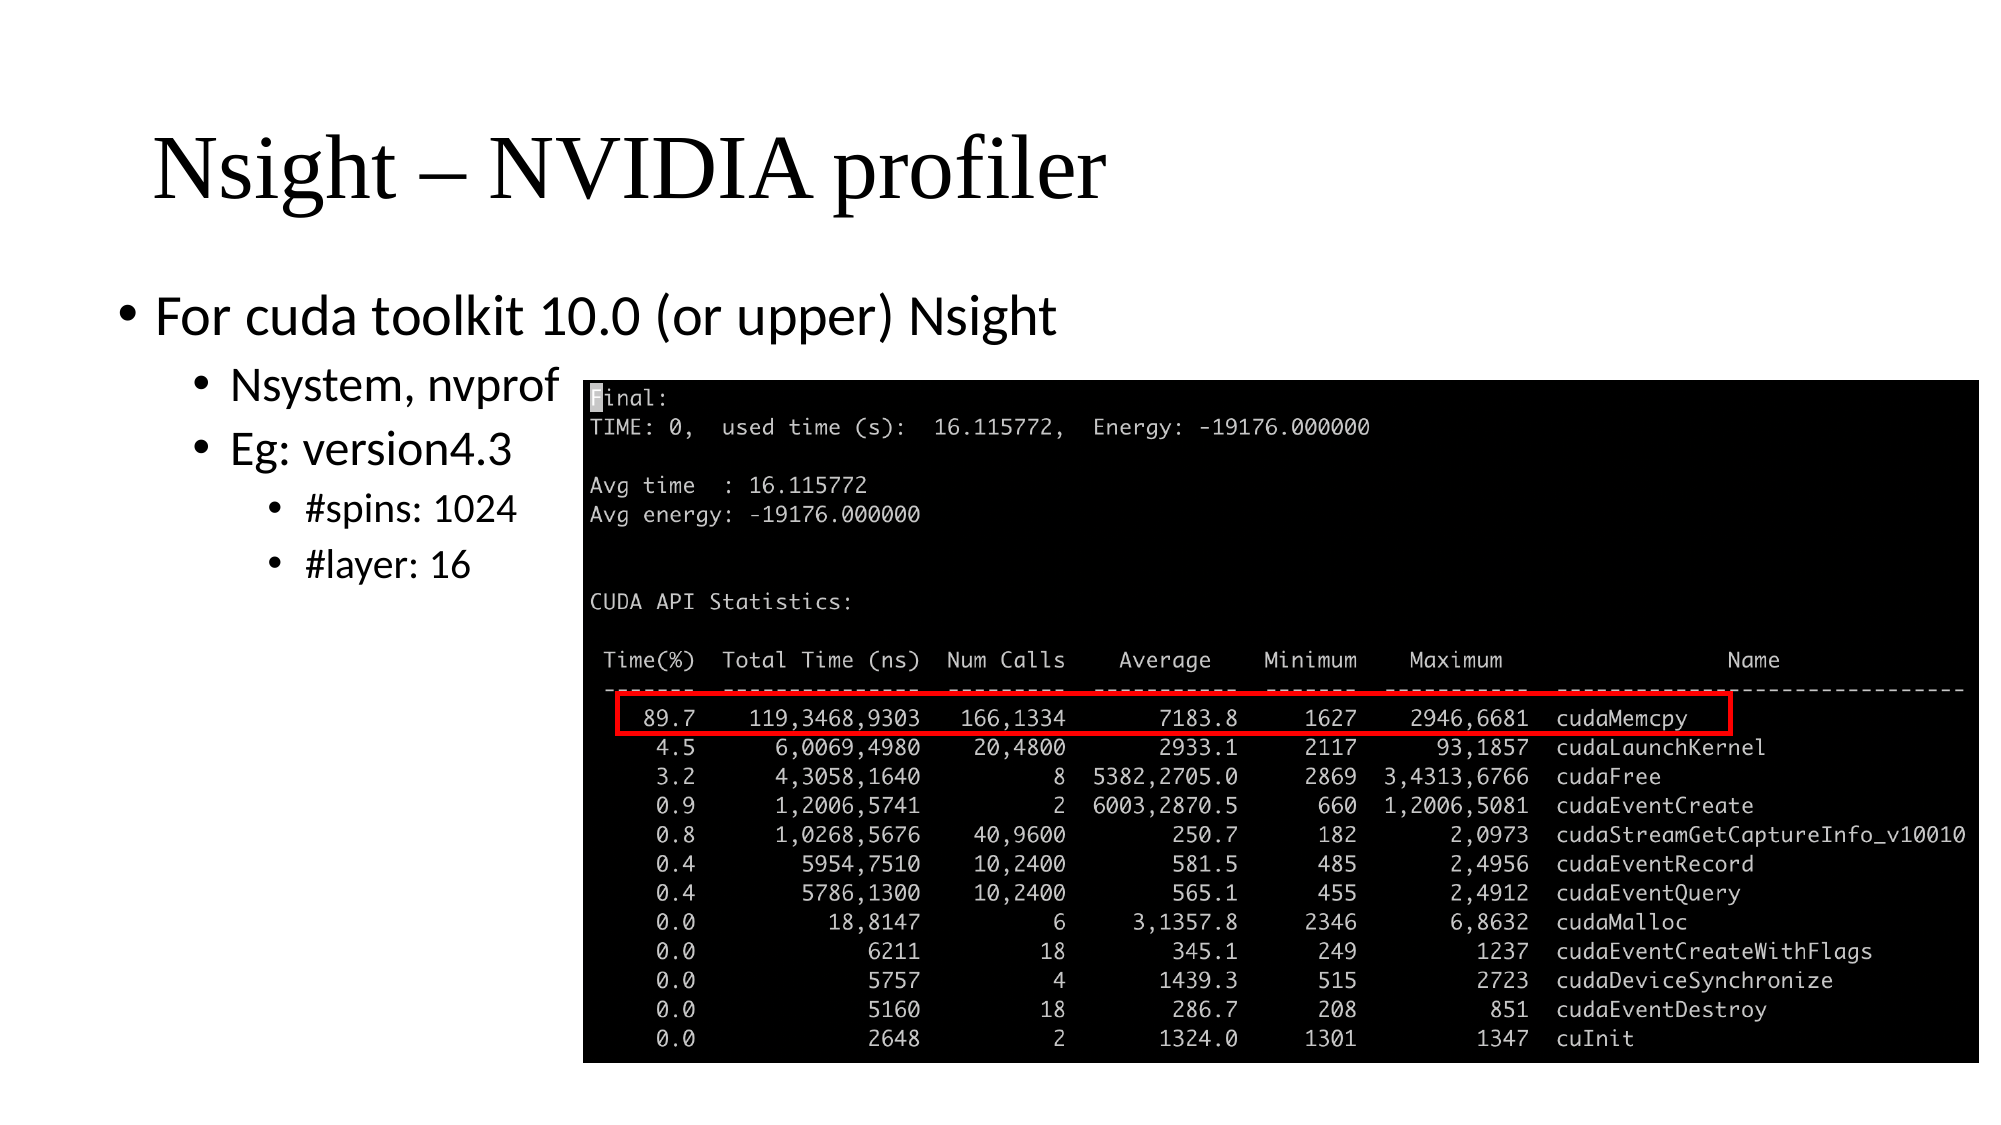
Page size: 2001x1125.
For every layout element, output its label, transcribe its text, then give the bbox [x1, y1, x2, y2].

title Nsight – NVIDIA profiler [137, 59, 1863, 278]
list For cuda toolkit 10.0 (or upper) Nsight Nsystem, nvprof Eg: version4.3 #spins: 1024 #layer: 16 [102, 277, 1828, 655]
picture [582, 380, 1979, 1063]
